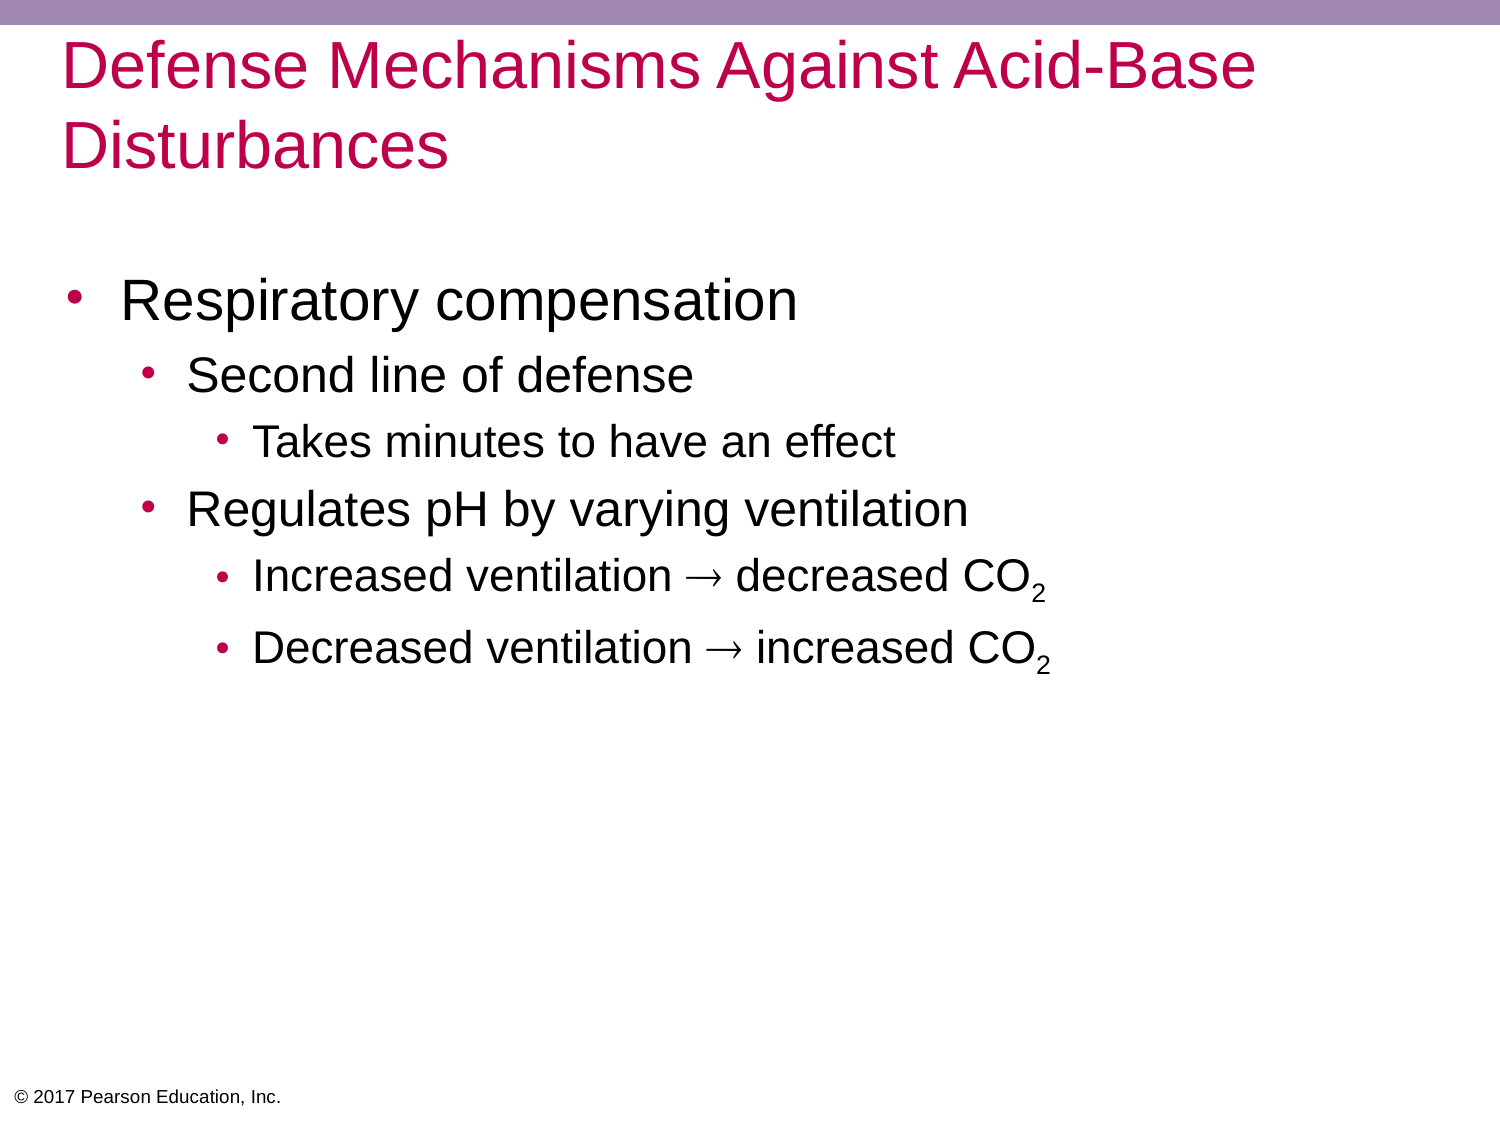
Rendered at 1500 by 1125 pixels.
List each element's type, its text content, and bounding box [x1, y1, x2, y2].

list Respiratory compensation Second line of defense Takes minutes to have an effect Regulates pH by varying ventilation Increased ventilation  decreased CO2 Decreased ventilation  increased CO2 [49, 254, 1450, 1038]
title Defense Mechanisms Against Acid-Base Disturbances [46, 14, 1500, 192]
